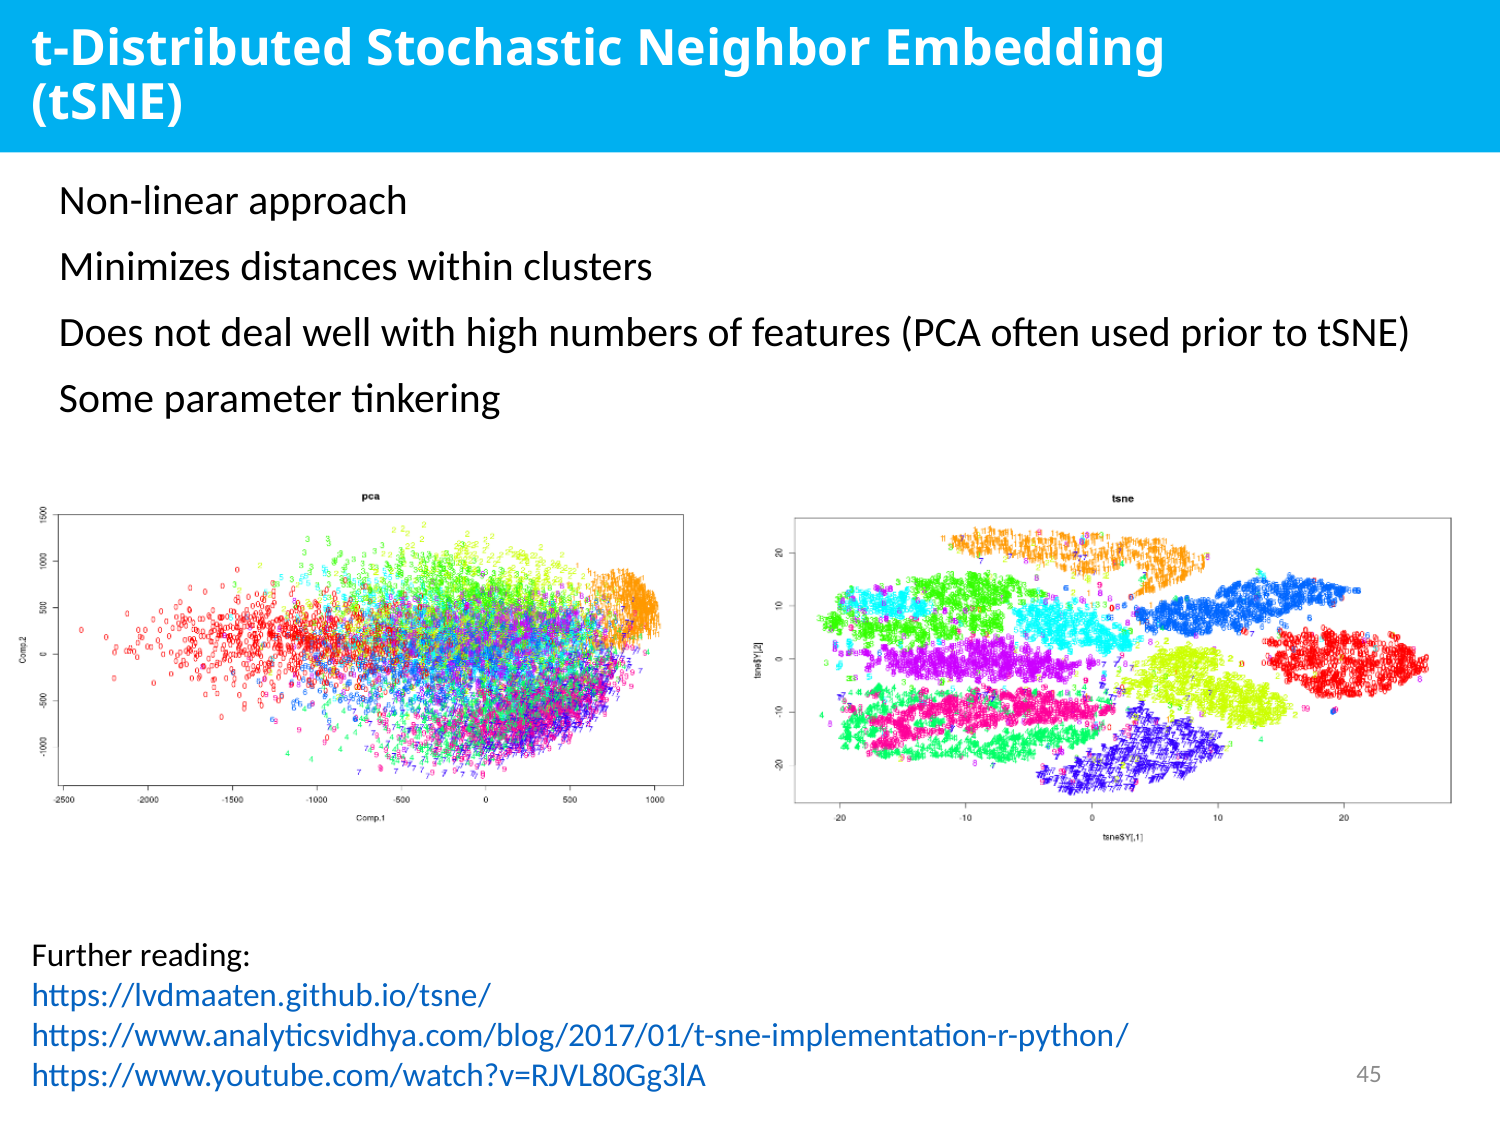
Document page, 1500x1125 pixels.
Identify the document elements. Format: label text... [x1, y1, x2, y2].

picture [0, 450, 1492, 859]
title t-Distributed Stochastic Neighbor Embedding (tSNE) [16, 22, 1311, 130]
list Non-linear approach Minimizes distances within clusters Does not deal well with high numbers of features (PCA often used prior to tSNE) Some parameter tinkering [43, 171, 1455, 481]
slide_number 45 [1059, 1042, 1397, 1103]
text_box Further reading: https://lvdmaaten.github.io/tsne/ https://www.analyticsvidhya.com/blog/2017/01/t-sne-implementation-r-python/ https://www.youtube.com/watch?v=RJVL80Gg3lA [16, 925, 1284, 1101]
text_box [0, 0, 1500, 153]
